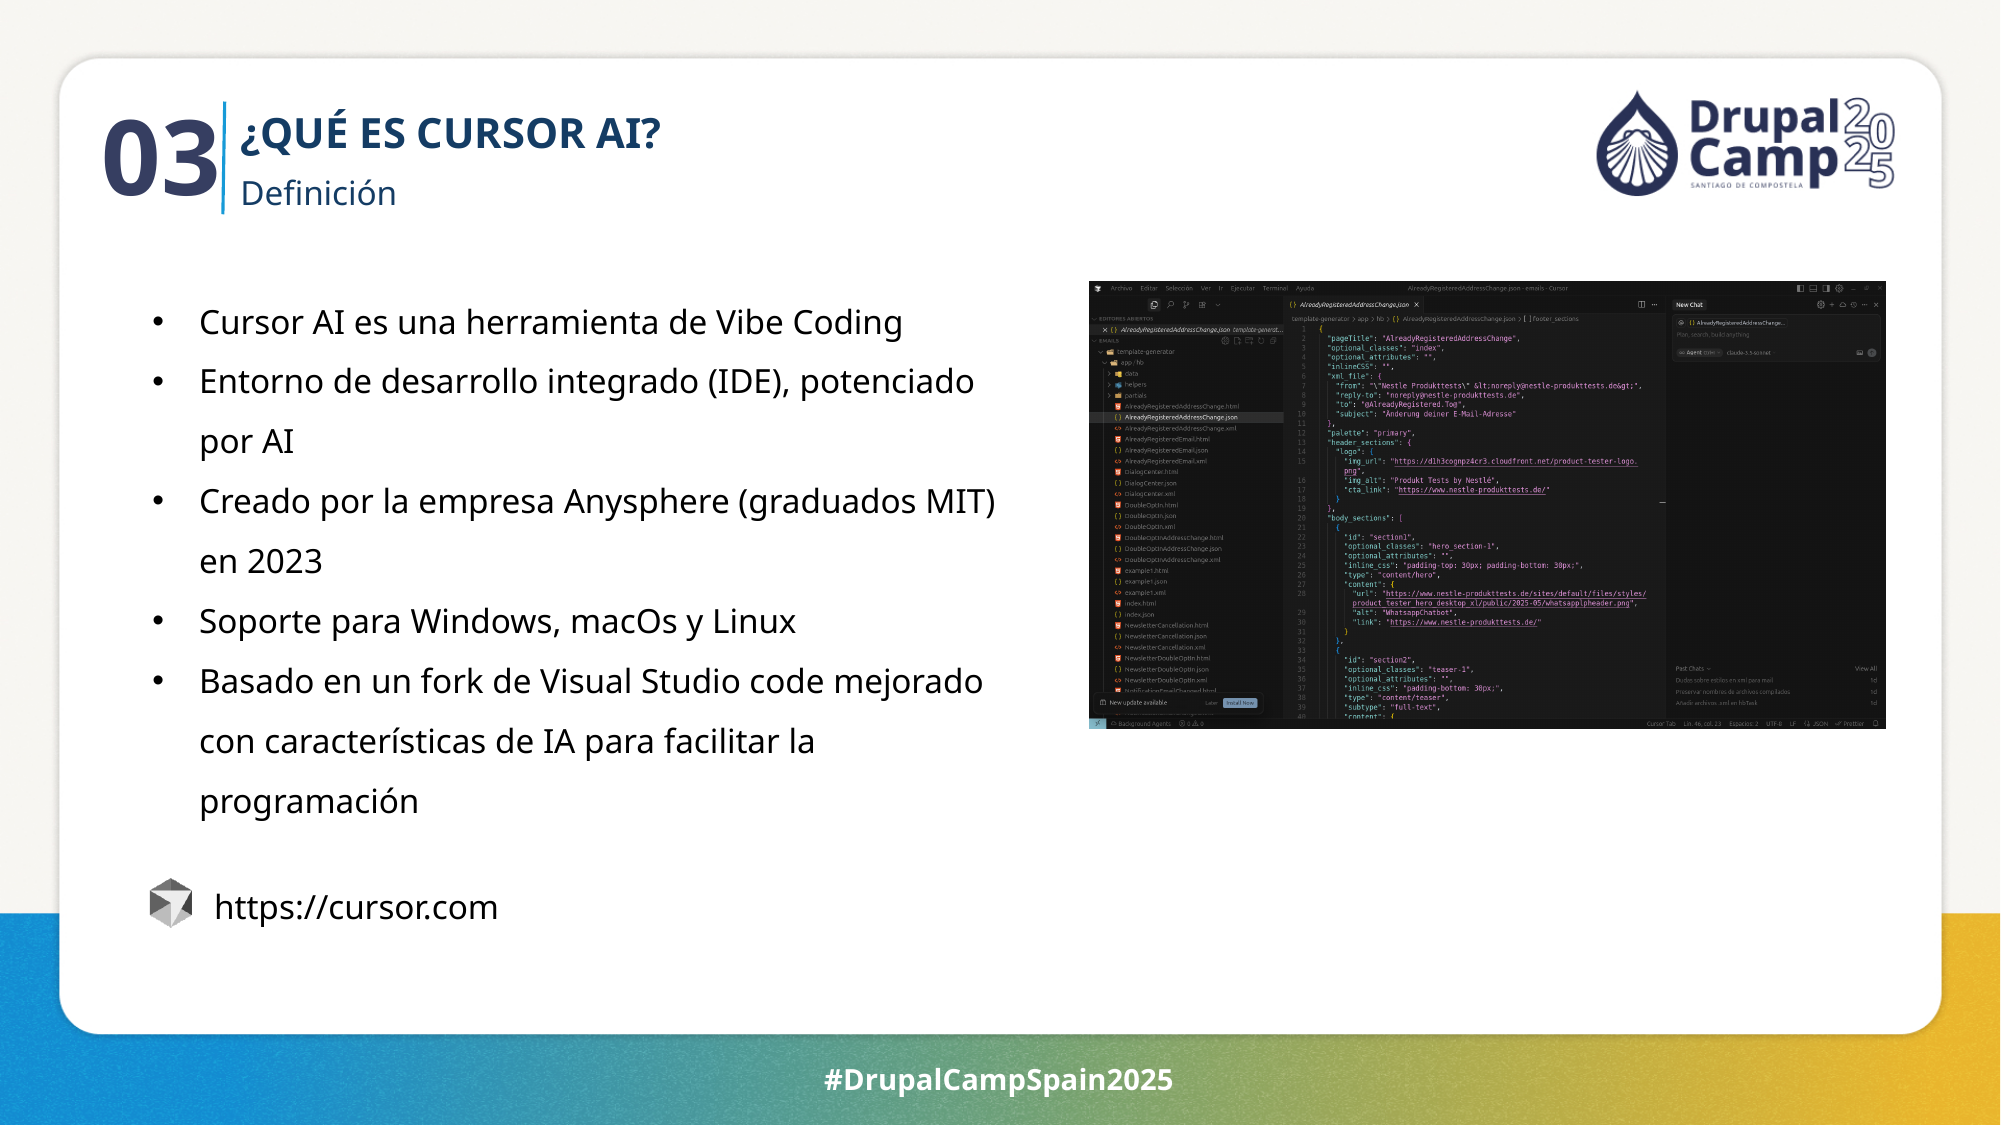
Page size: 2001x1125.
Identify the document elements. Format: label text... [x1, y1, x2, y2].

text_box Cursor AI es una herramienta de Vibe Coding Entorno de desarrollo integrado (IDE), potenciado por AI Creado por la empresa Anysphere (graduados MIT) en 2023 Soporte para Windows, macOs y Linux Basado en un fork de Visual Studio code mejorado con características de IA para facilitar la programación [152, 280, 1051, 820]
text_box Definición [237, 164, 1555, 220]
text_box #DrupalCampSpain2025 [51, 1053, 1947, 1125]
text_box https://cursor.com [199, 859, 1025, 947]
picture [0, 0, 2001, 1125]
text_box ¿QUÉ ES CURSOR AI? [237, 99, 1511, 164]
text_box 03 [86, 83, 237, 224]
